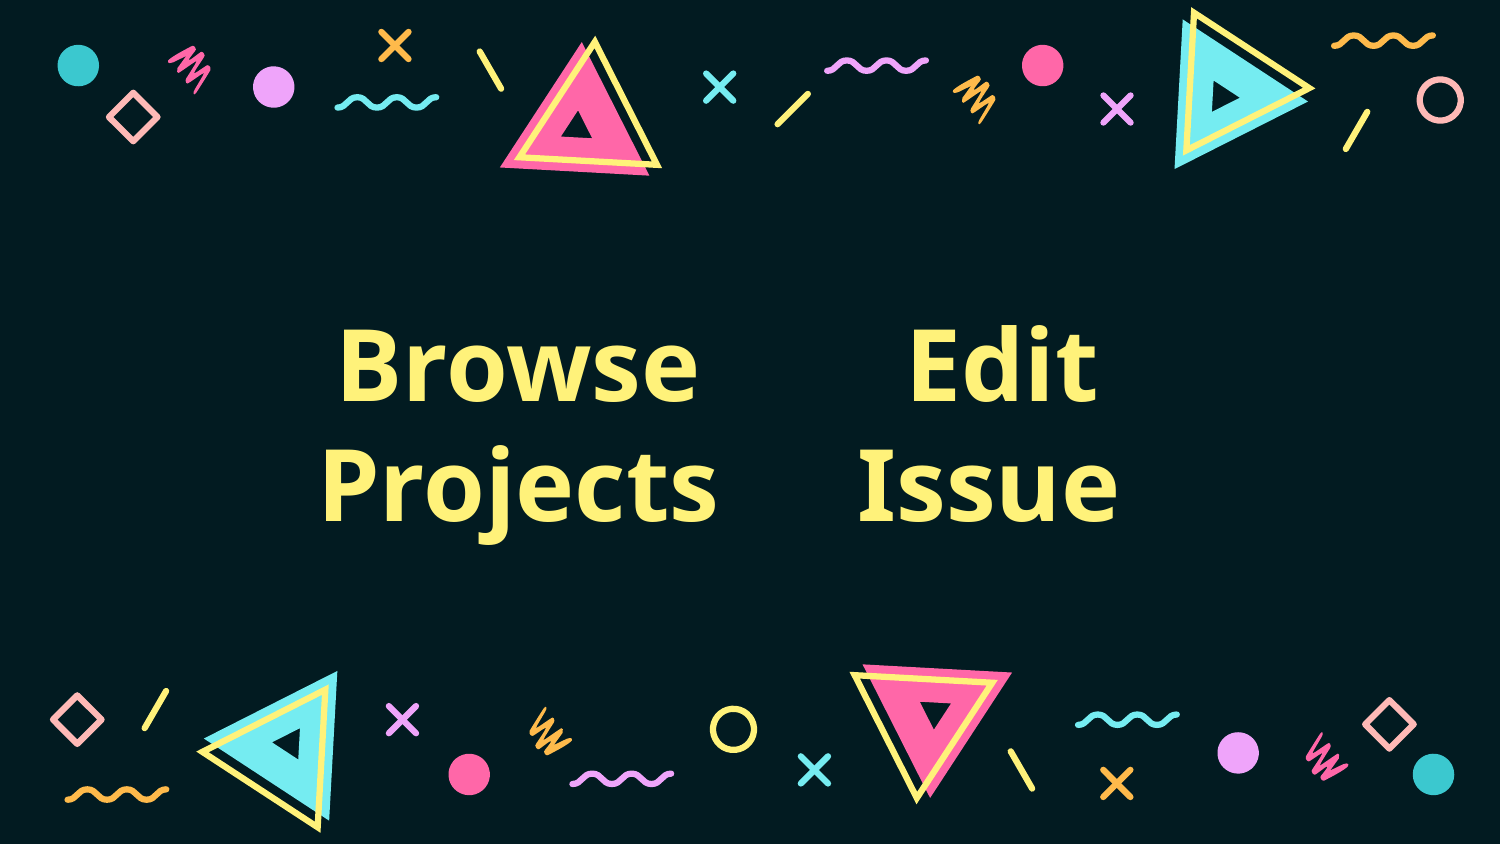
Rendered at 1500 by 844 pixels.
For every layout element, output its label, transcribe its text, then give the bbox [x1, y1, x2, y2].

title Browse Projects [277, 357, 759, 487]
title Edit Issue [806, 357, 1198, 487]
